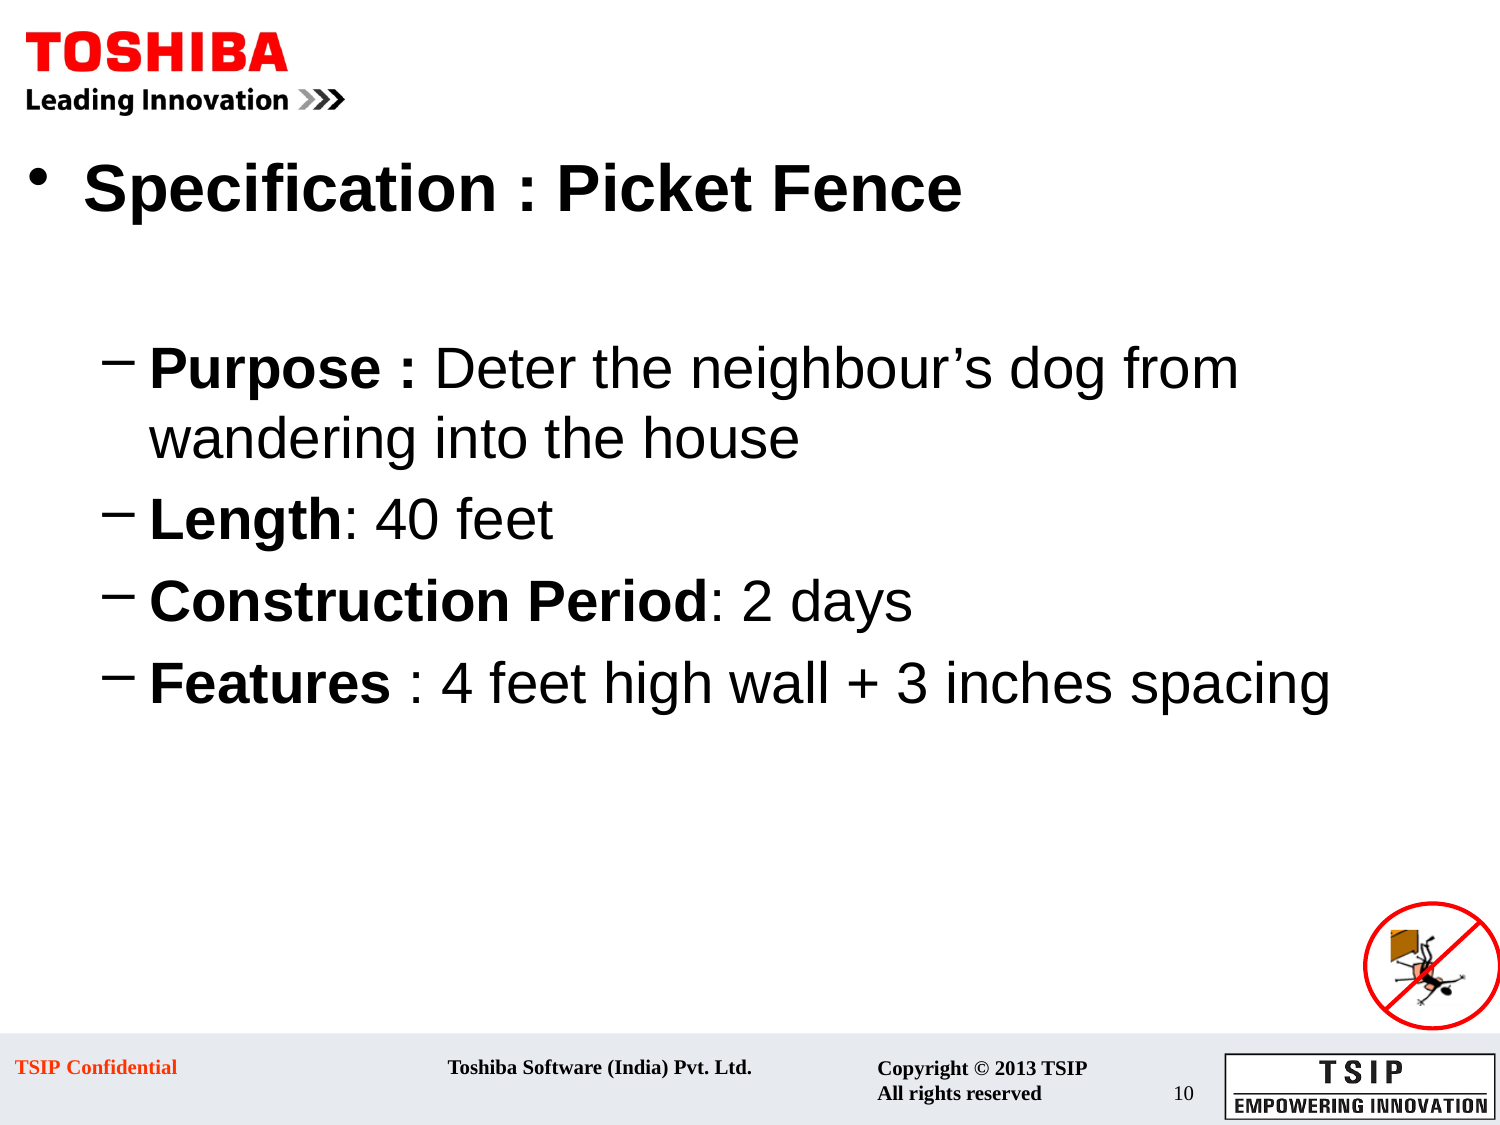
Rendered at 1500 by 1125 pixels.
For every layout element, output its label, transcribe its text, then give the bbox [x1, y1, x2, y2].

picture [26, 31, 345, 116]
list Specification : Picket Fence Purpose : Deter the neighbour’s dog from wandering into the house Length: 40 feet Construction Period: 2 days Features : 4 feet high wall + 3 inches spacing [12, 137, 1475, 1005]
text_box [1388, 903, 1479, 920]
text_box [1384, 921, 1481, 1011]
text_box [1365, 929, 1378, 1003]
picture [1224, 1053, 1496, 1120]
text_box [1397, 1019, 1469, 1029]
text_box [1485, 926, 1500, 1005]
